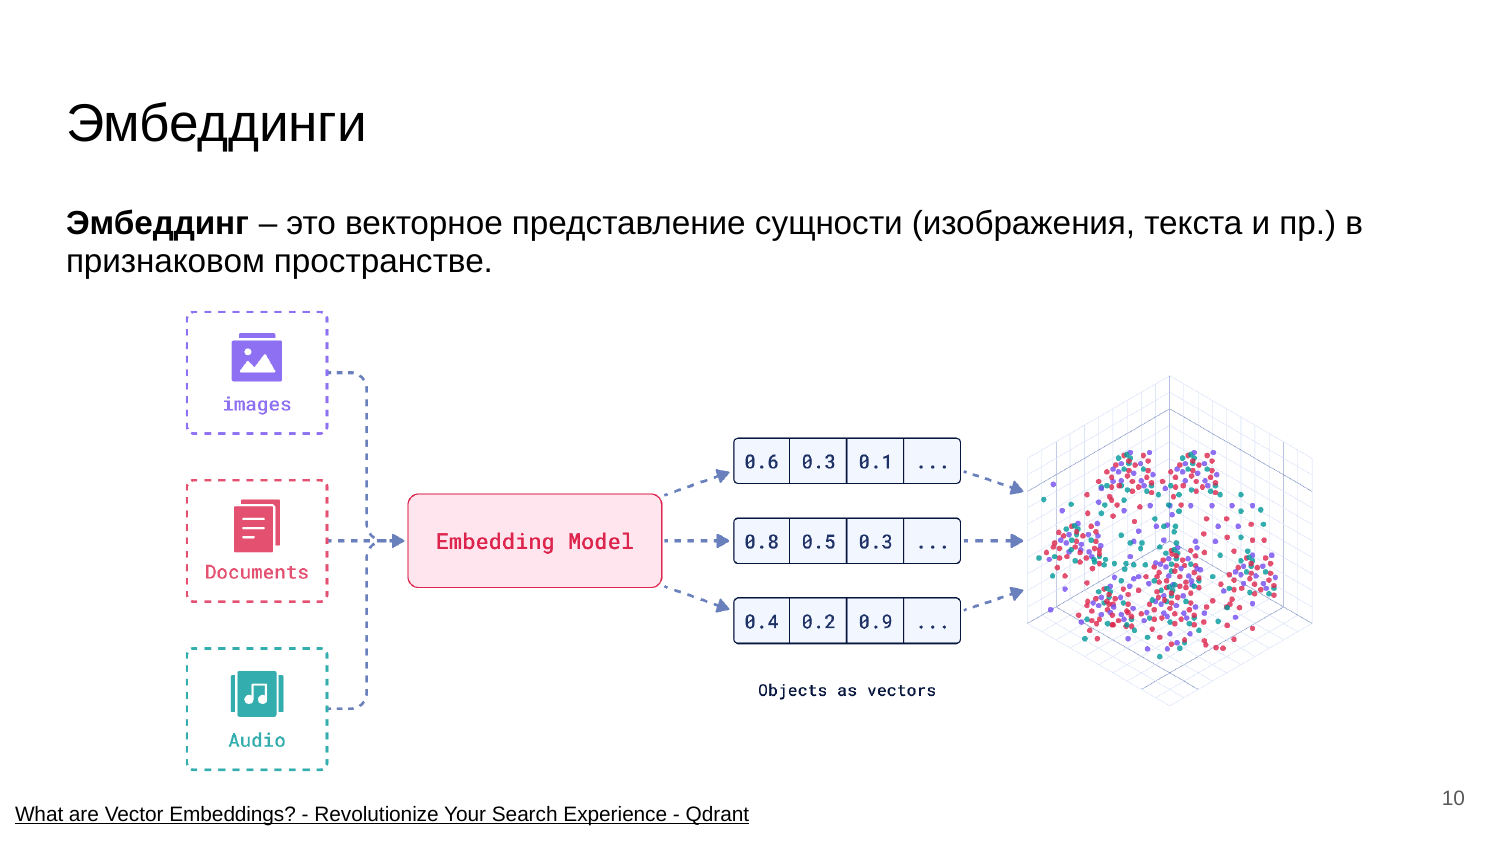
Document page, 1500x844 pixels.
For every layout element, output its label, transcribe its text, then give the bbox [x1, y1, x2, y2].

picture [170, 300, 1330, 781]
list Эмбеддинг – это векторное представление сущности (изображения, текста и пр.) в признаковом пространстве. [51, 189, 1449, 750]
slide_number ‹#› [1389, 764, 1480, 830]
title Эмбеддинги [51, 72, 1449, 167]
text_box What are Vector Embeddings? - Revolutionize Your Search Experience - Qdrant [0, 788, 774, 839]
